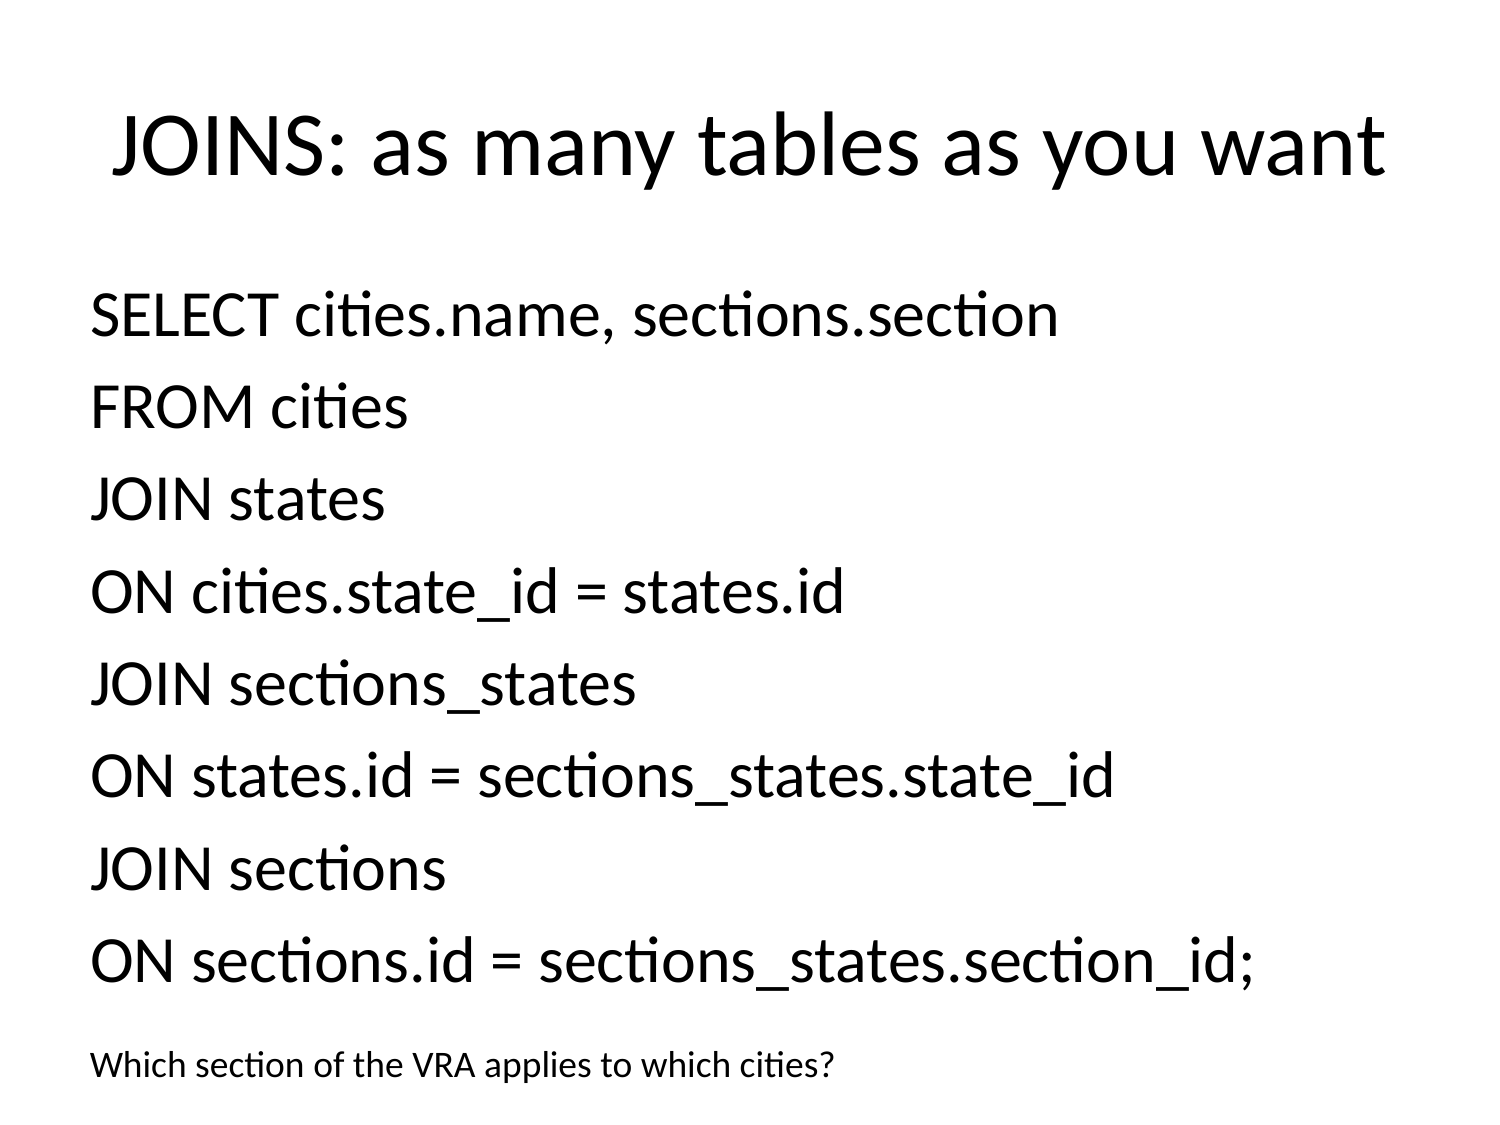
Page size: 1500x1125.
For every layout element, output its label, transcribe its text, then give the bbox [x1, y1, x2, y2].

text_box Which section of the VRA applies to which cities? [74, 1032, 1425, 1092]
list SELECT cities.name, sections.section FROM cities JOIN states ON cities.state_id = states.id JOIN sections_states ON states.id = sections_states.state_id JOIN sections ON sections.id = sections_states.section_id; [75, 262, 1425, 1005]
title JOINS: as many tables as you want [75, 45, 1425, 233]
